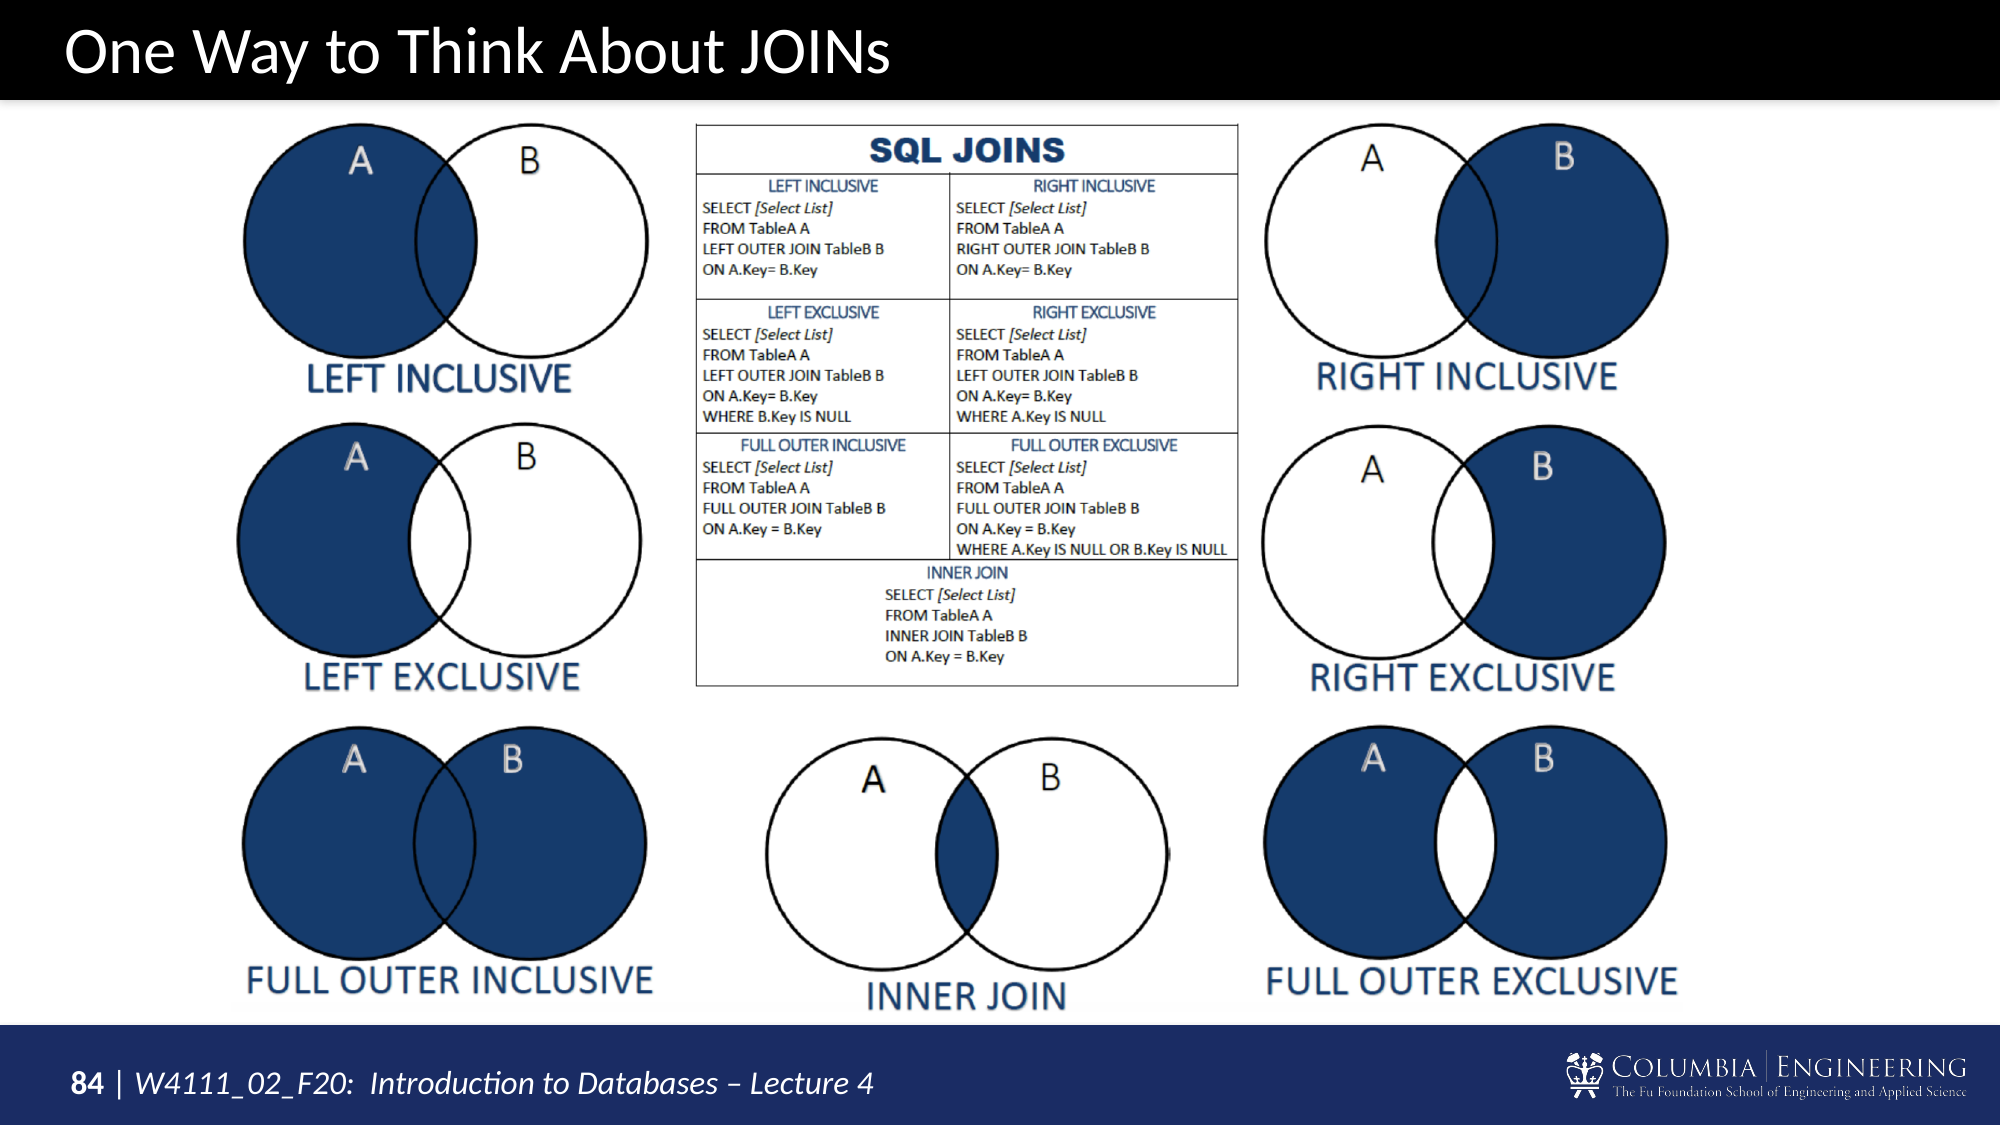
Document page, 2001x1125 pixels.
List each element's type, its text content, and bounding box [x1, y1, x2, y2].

text_box 84 | W4111_02_F20: Introduction to Databases – Lecture 4 [55, 1027, 1540, 1109]
picture [231, 113, 1683, 1012]
picture [1566, 1050, 1967, 1100]
text_box [0, 1025, 2000, 1125]
text_box One Way to Think About JOINs [49, 0, 1540, 95]
text_box [0, 0, 2000, 100]
